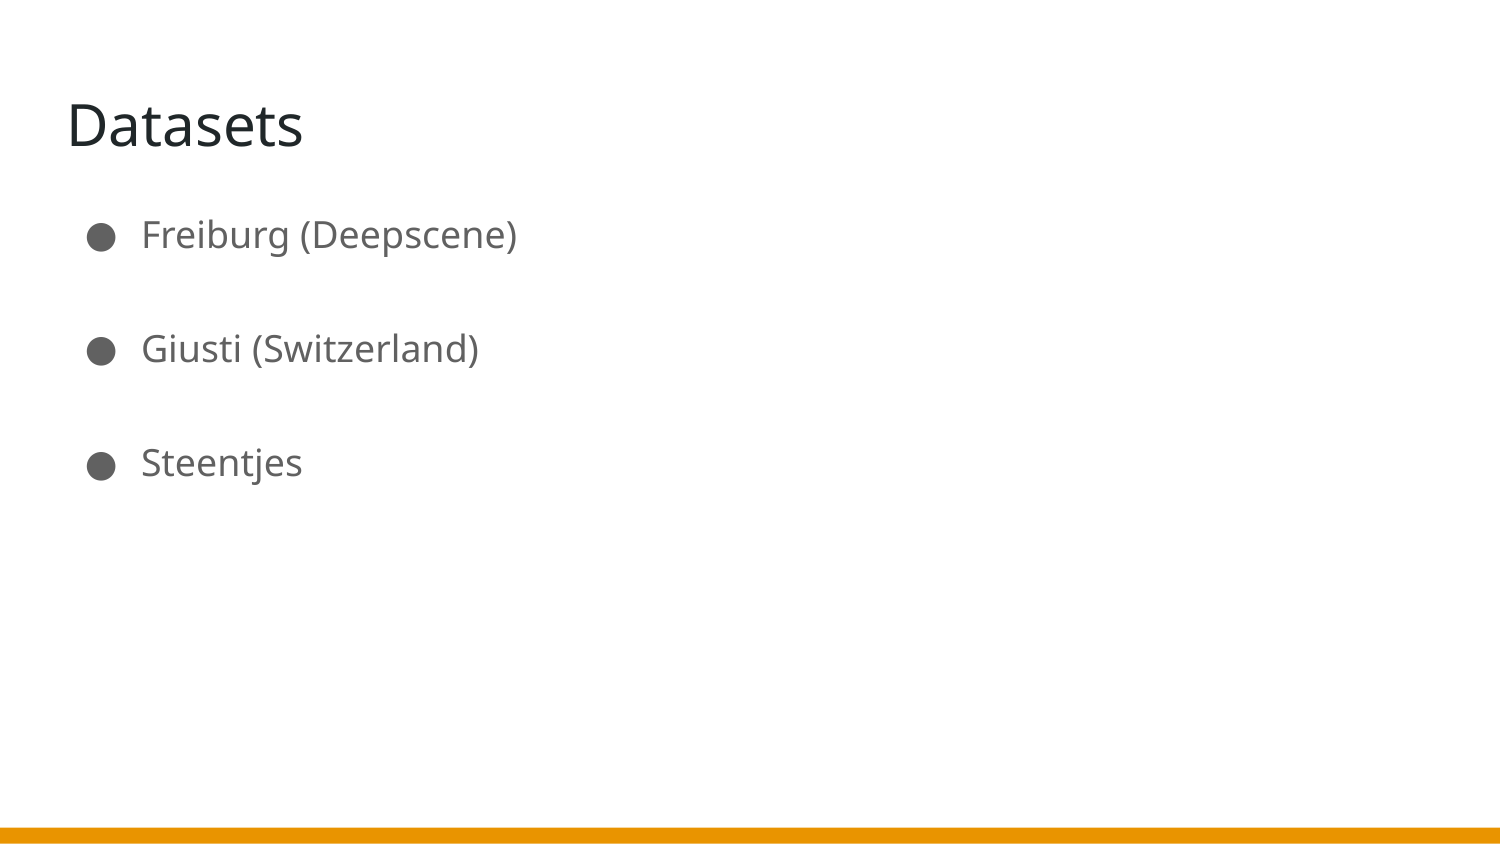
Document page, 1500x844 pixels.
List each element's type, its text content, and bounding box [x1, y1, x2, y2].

title Datasets [51, 72, 1449, 167]
list Freiburg (Deepscene) Giusti (Switzerland) Steentjes [51, 189, 1449, 750]
